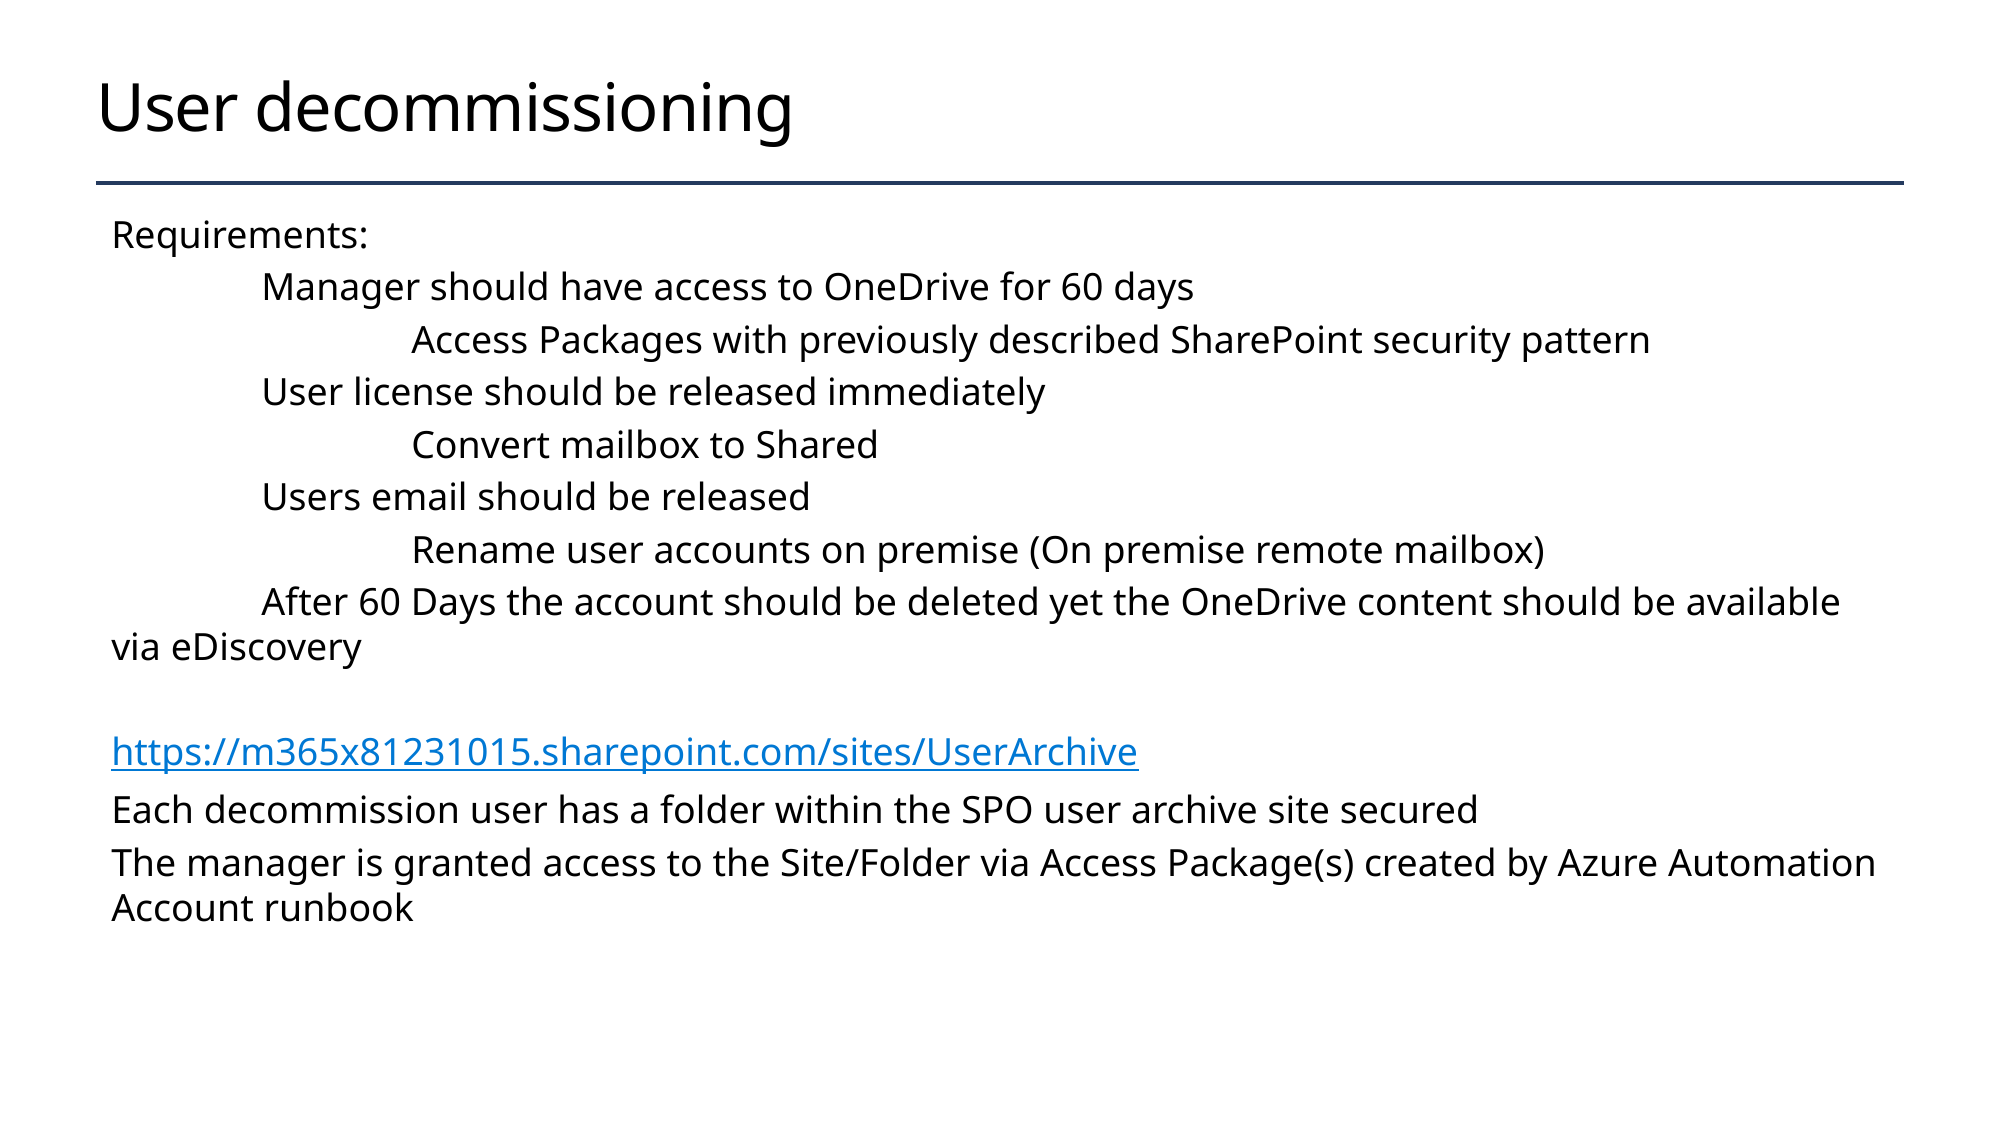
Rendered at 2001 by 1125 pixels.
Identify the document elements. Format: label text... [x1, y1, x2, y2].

text_box Requirements: Manager should have access to OneDrive for 60 days Access Packages with previously described SharePoint security pattern User license should be released immediately Convert mailbox to Shared Users email should be released Rename user accounts on premise (On premise remote mailbox) After 60 Days the account should be deleted yet the OneDrive content should be available via eDiscovery https://m365x81231015.sharepoint.com/sites/UserArchive Each decommission user has a folder within the SPO user archive site secured The manager is granted access to the Site/Folder via Access Package(s) created by Azure Automation Account runbook [96, 203, 1904, 974]
title User decommissioning [96, 64, 1904, 145]
